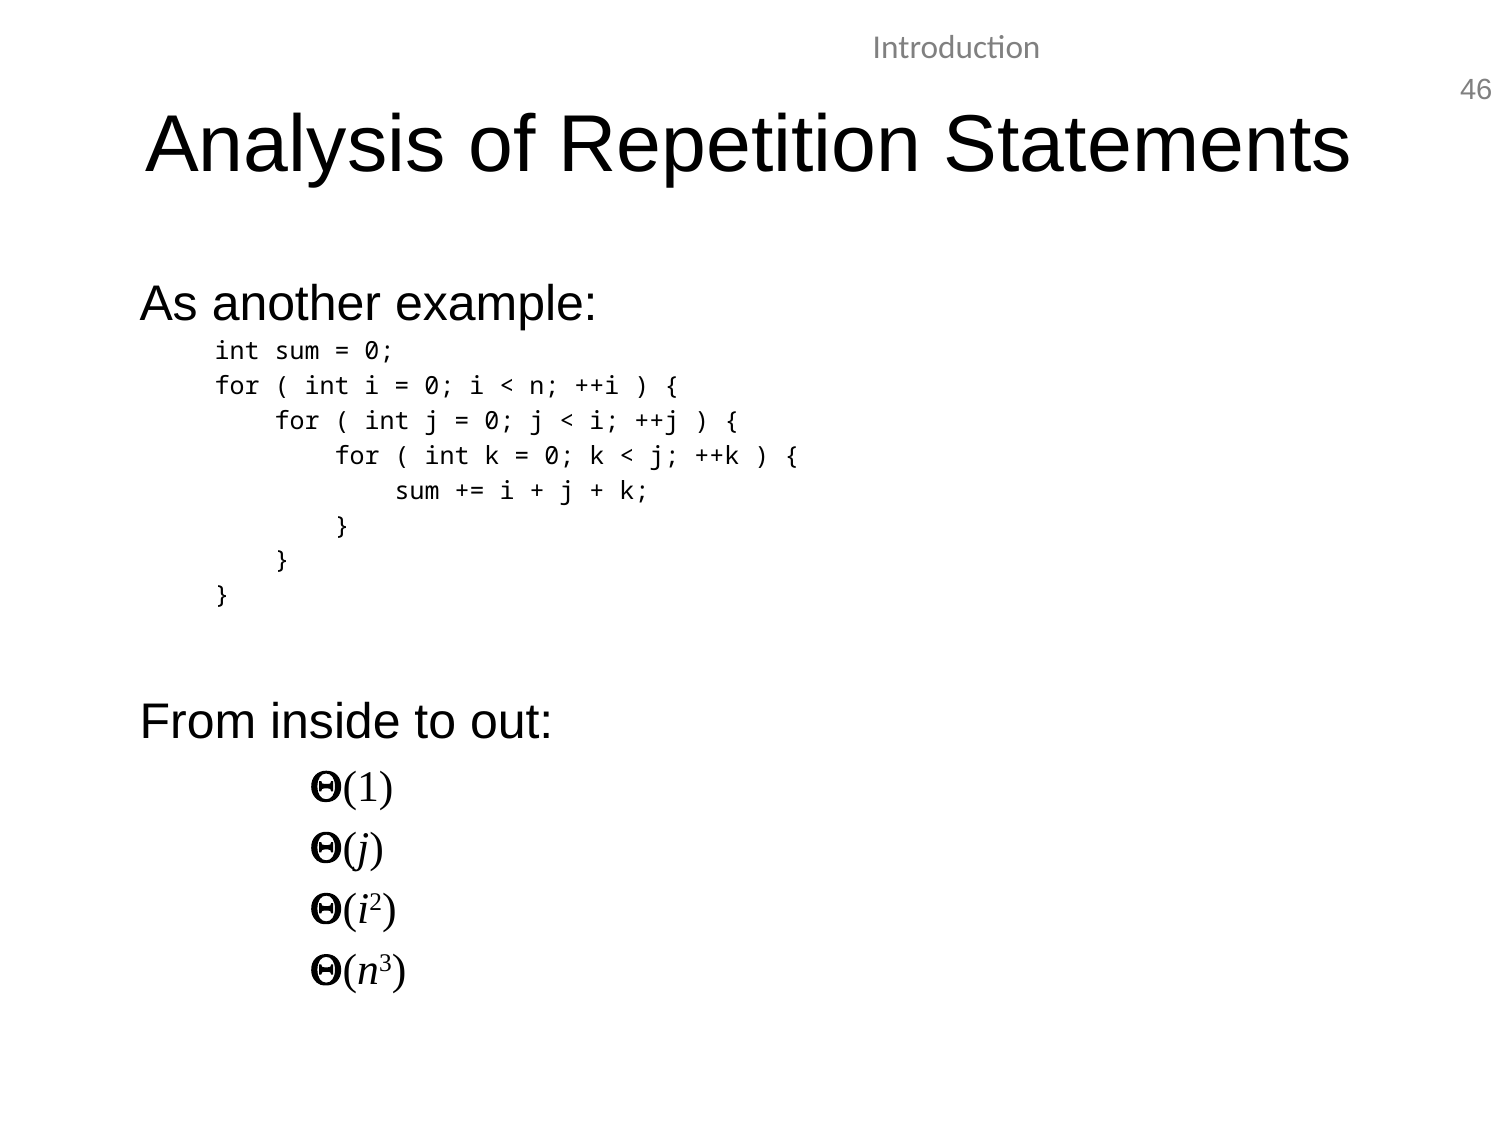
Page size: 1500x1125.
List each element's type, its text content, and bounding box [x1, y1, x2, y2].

list As another example: int sum = 0; for ( int i = 0; i < n; ++i ) { for ( int j = 0; j < i; ++j ) { for ( int k = 0; k < j; ++k ) { sum += i + j + k; } } } From inside to out: Q(1) Q(j) Q(i2) Q(n3) [75, 262, 1425, 1005]
title Analysis of Repetition Statements [75, 45, 1425, 233]
